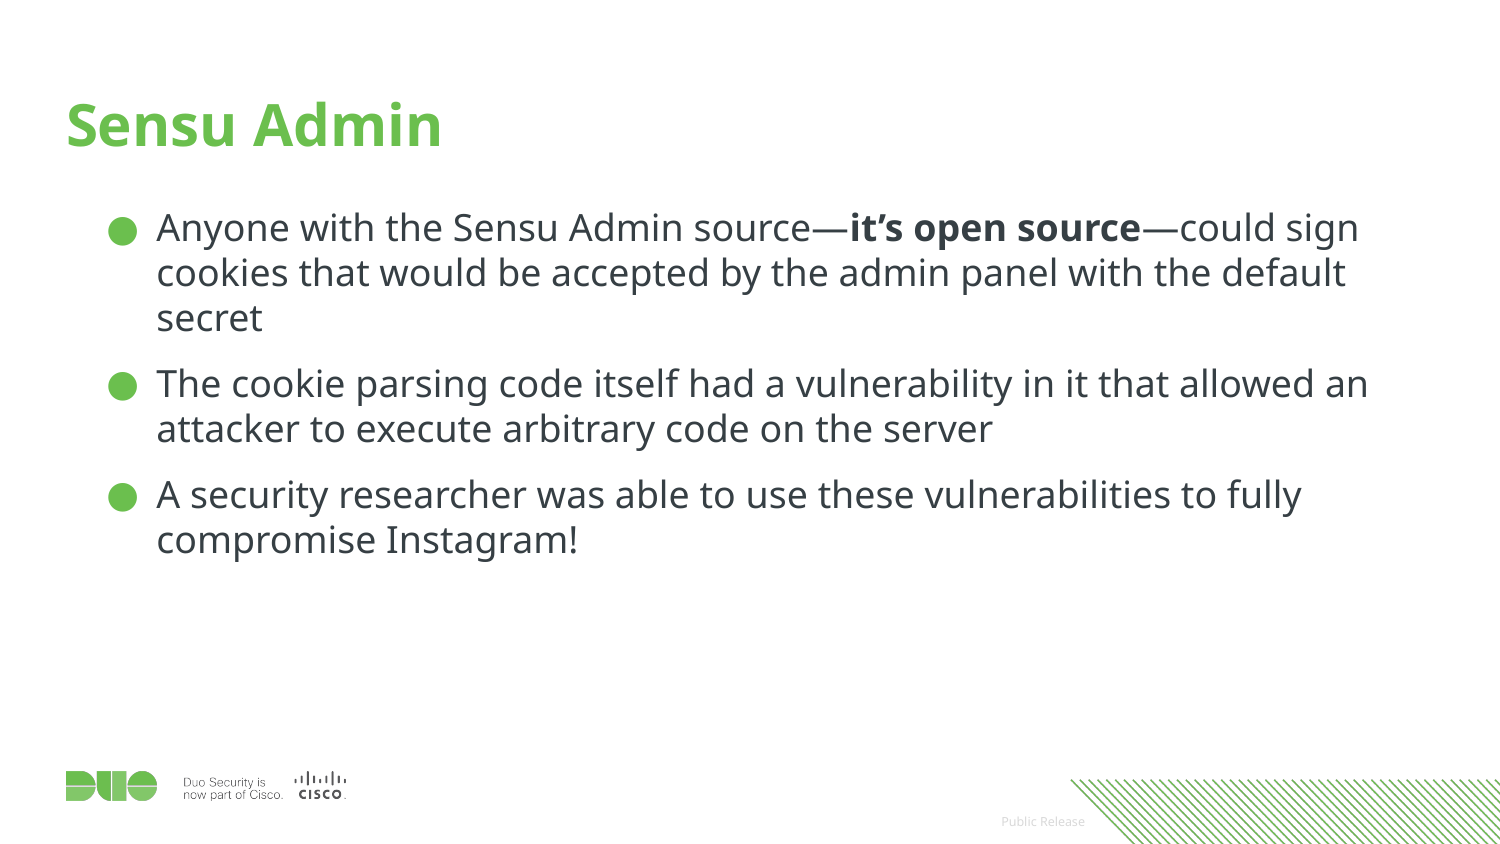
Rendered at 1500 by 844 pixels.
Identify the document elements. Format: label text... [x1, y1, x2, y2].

title Sensu Admin [51, 72, 1449, 167]
picture [184, 771, 346, 801]
picture [66, 771, 157, 801]
picture [1063, 773, 1500, 844]
list Anyone with the Sensu Admin source—it’s open source—could sign cookies that would be accepted by the admin panel with the default secret The cookie parsing code itself had a vulnerability in it that allowed an attacker to execute arbitrary code on the server A security researcher was able to use these vulnerabilities to fully compromise Instagram! [66, 189, 1465, 750]
